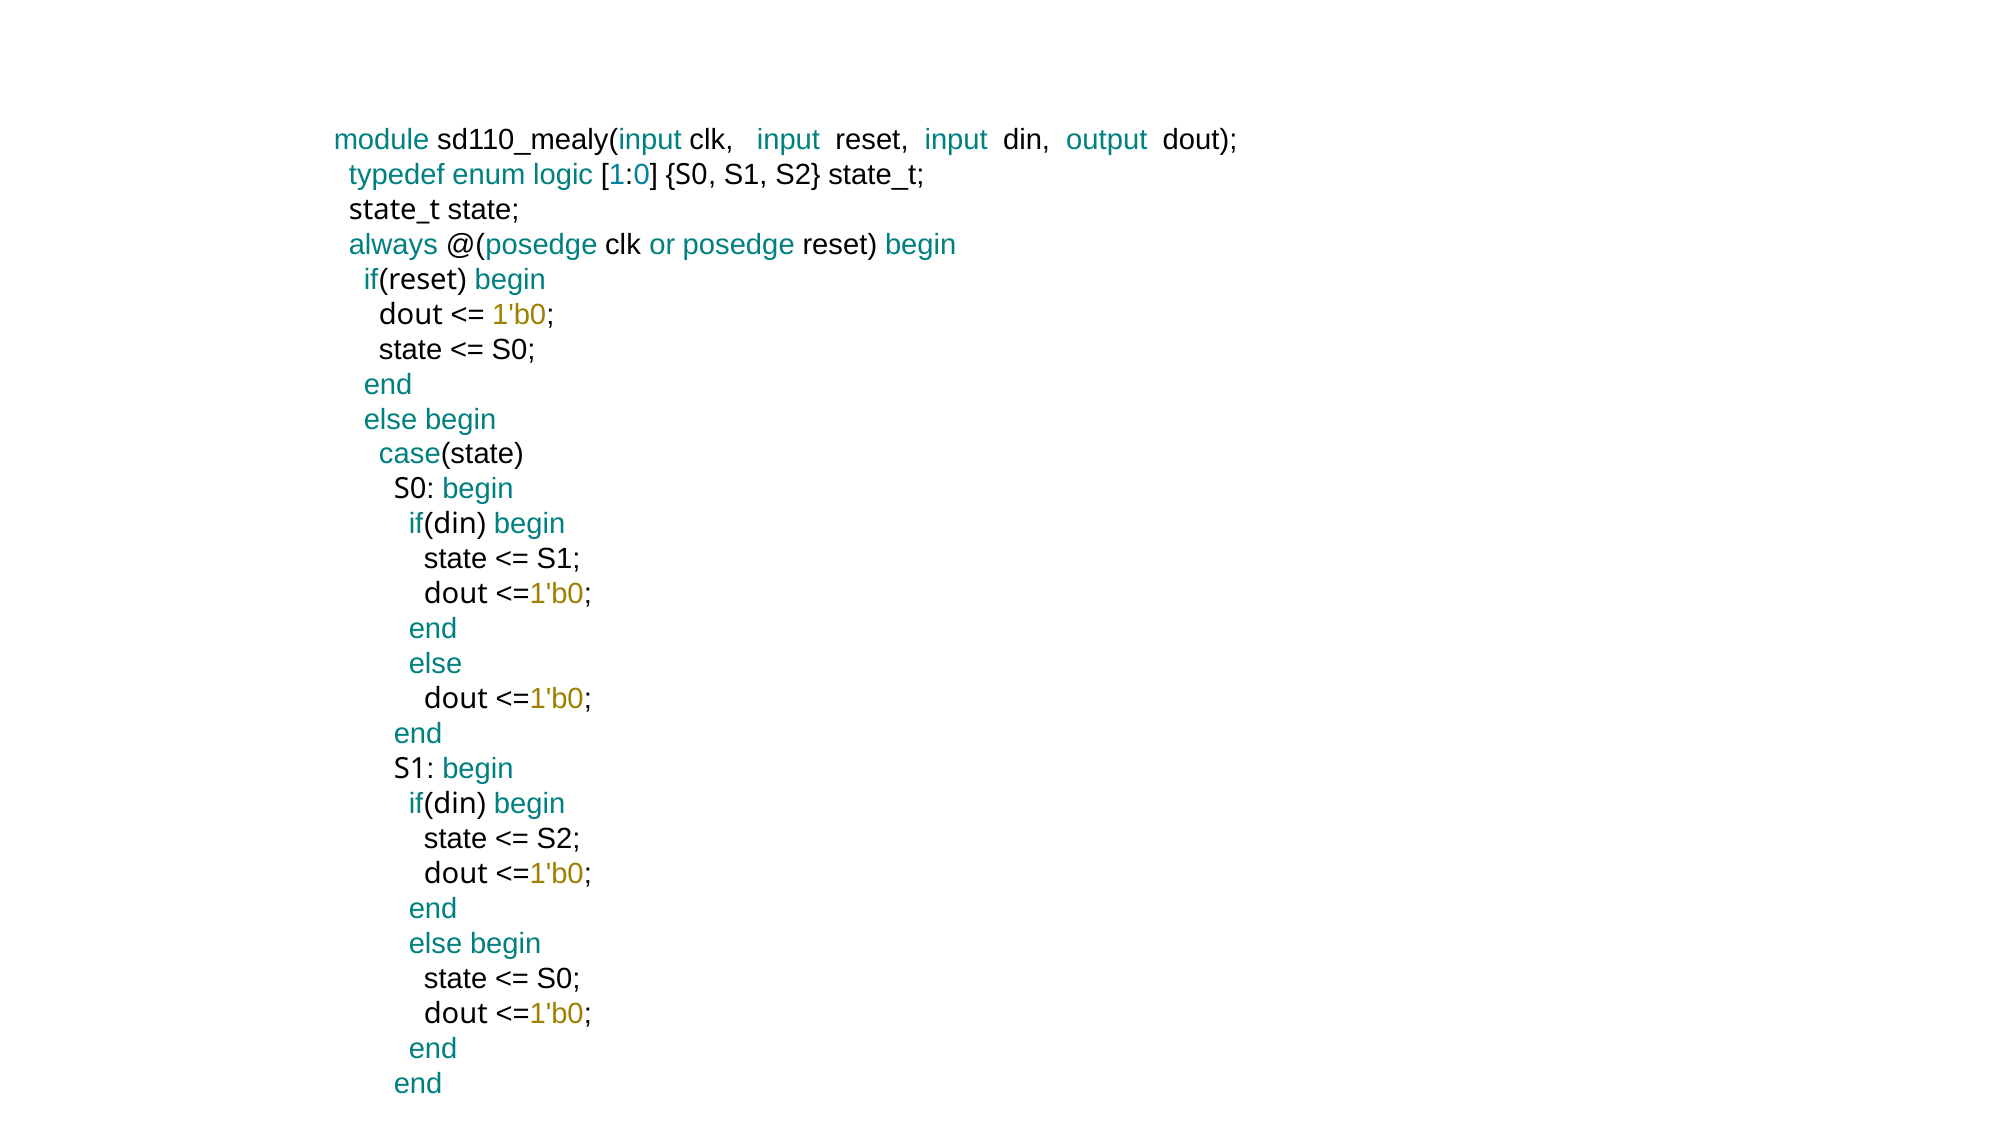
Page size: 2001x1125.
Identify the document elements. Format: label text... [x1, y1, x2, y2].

text_box module sd110_mealy(input clk, input reset, input din, output dout); typedef enum logic [1:0] {S0, S1, S2} state_t; state_t state; always @(posedge clk or posedge reset) begin if(reset) begin dout <= 1'b0; state <= S0; end else begin case(state) S0: begin if(din) begin state <= S1; dout <=1'b0; end else dout <=1'b0; end S1: begin if(din) begin state <= S2; dout <=1'b0; end else begin state <= S0; dout <=1'b0; end end [318, 112, 1755, 1107]
